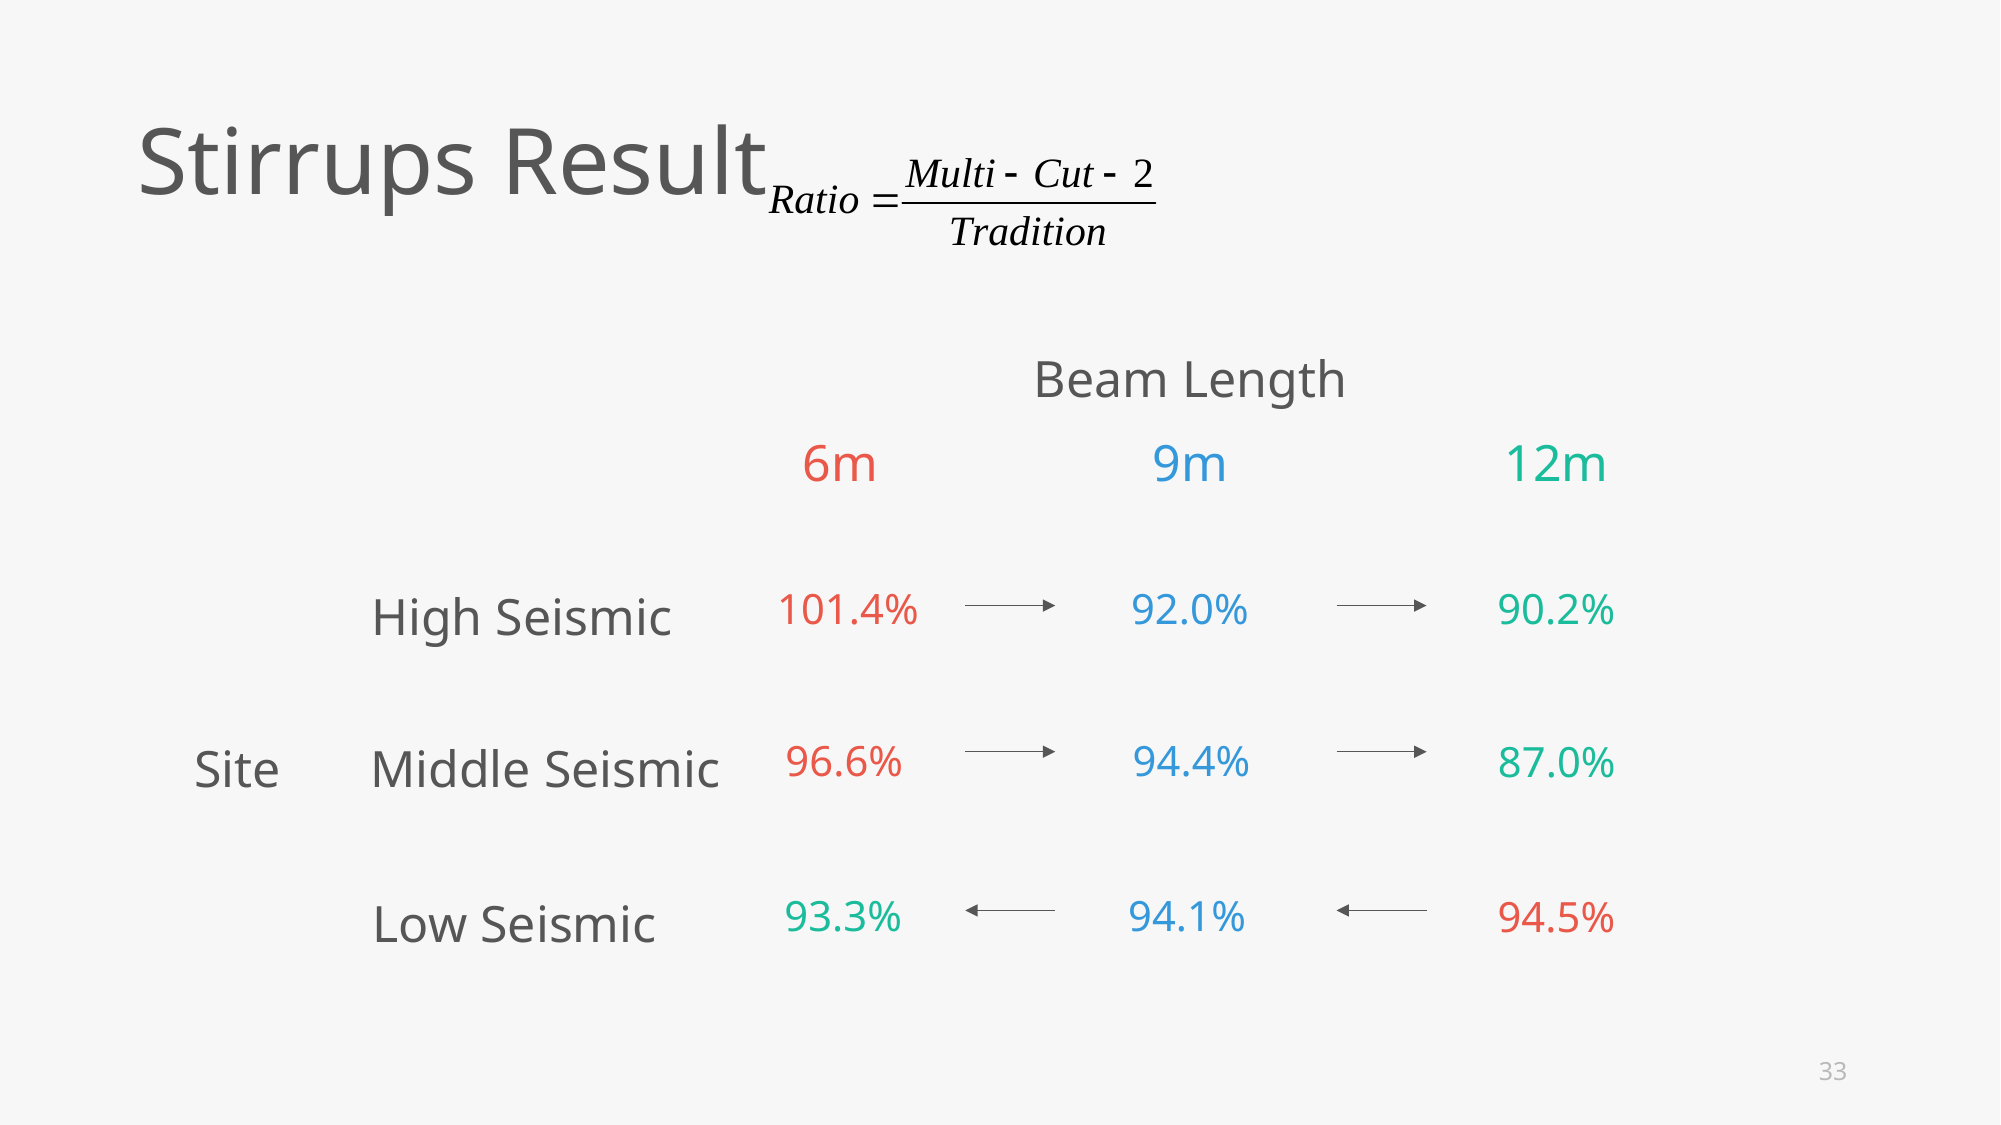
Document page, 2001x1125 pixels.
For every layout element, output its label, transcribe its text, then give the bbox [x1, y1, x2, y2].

text_box Low Seismic [372, 873, 672, 960]
text_box High Seismic [371, 565, 688, 653]
text_box 96.6% [785, 717, 919, 793]
text_box 94.5% [1497, 873, 1631, 949]
list Stirrups Result [137, 108, 873, 224]
text_box Site [194, 718, 296, 805]
text_box 93.3% [784, 872, 918, 948]
text_box 94.1% [1128, 872, 1261, 948]
text_box 92.0% [1130, 565, 1264, 641]
text_box 87.0% [1497, 718, 1631, 794]
text_box 101.4% [777, 565, 934, 641]
text_box 94.4% [1132, 717, 1266, 793]
text_box 12m [1504, 411, 1624, 499]
text_box 9m [1152, 416, 1243, 499]
slide_number 33 [1412, 1042, 1863, 1103]
text_box Middle Seismic [370, 718, 736, 805]
text_box Beam Length [1033, 328, 1363, 416]
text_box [764, 150, 1160, 251]
text_box 6m [802, 411, 893, 499]
text_box 90.2% [1497, 566, 1630, 641]
